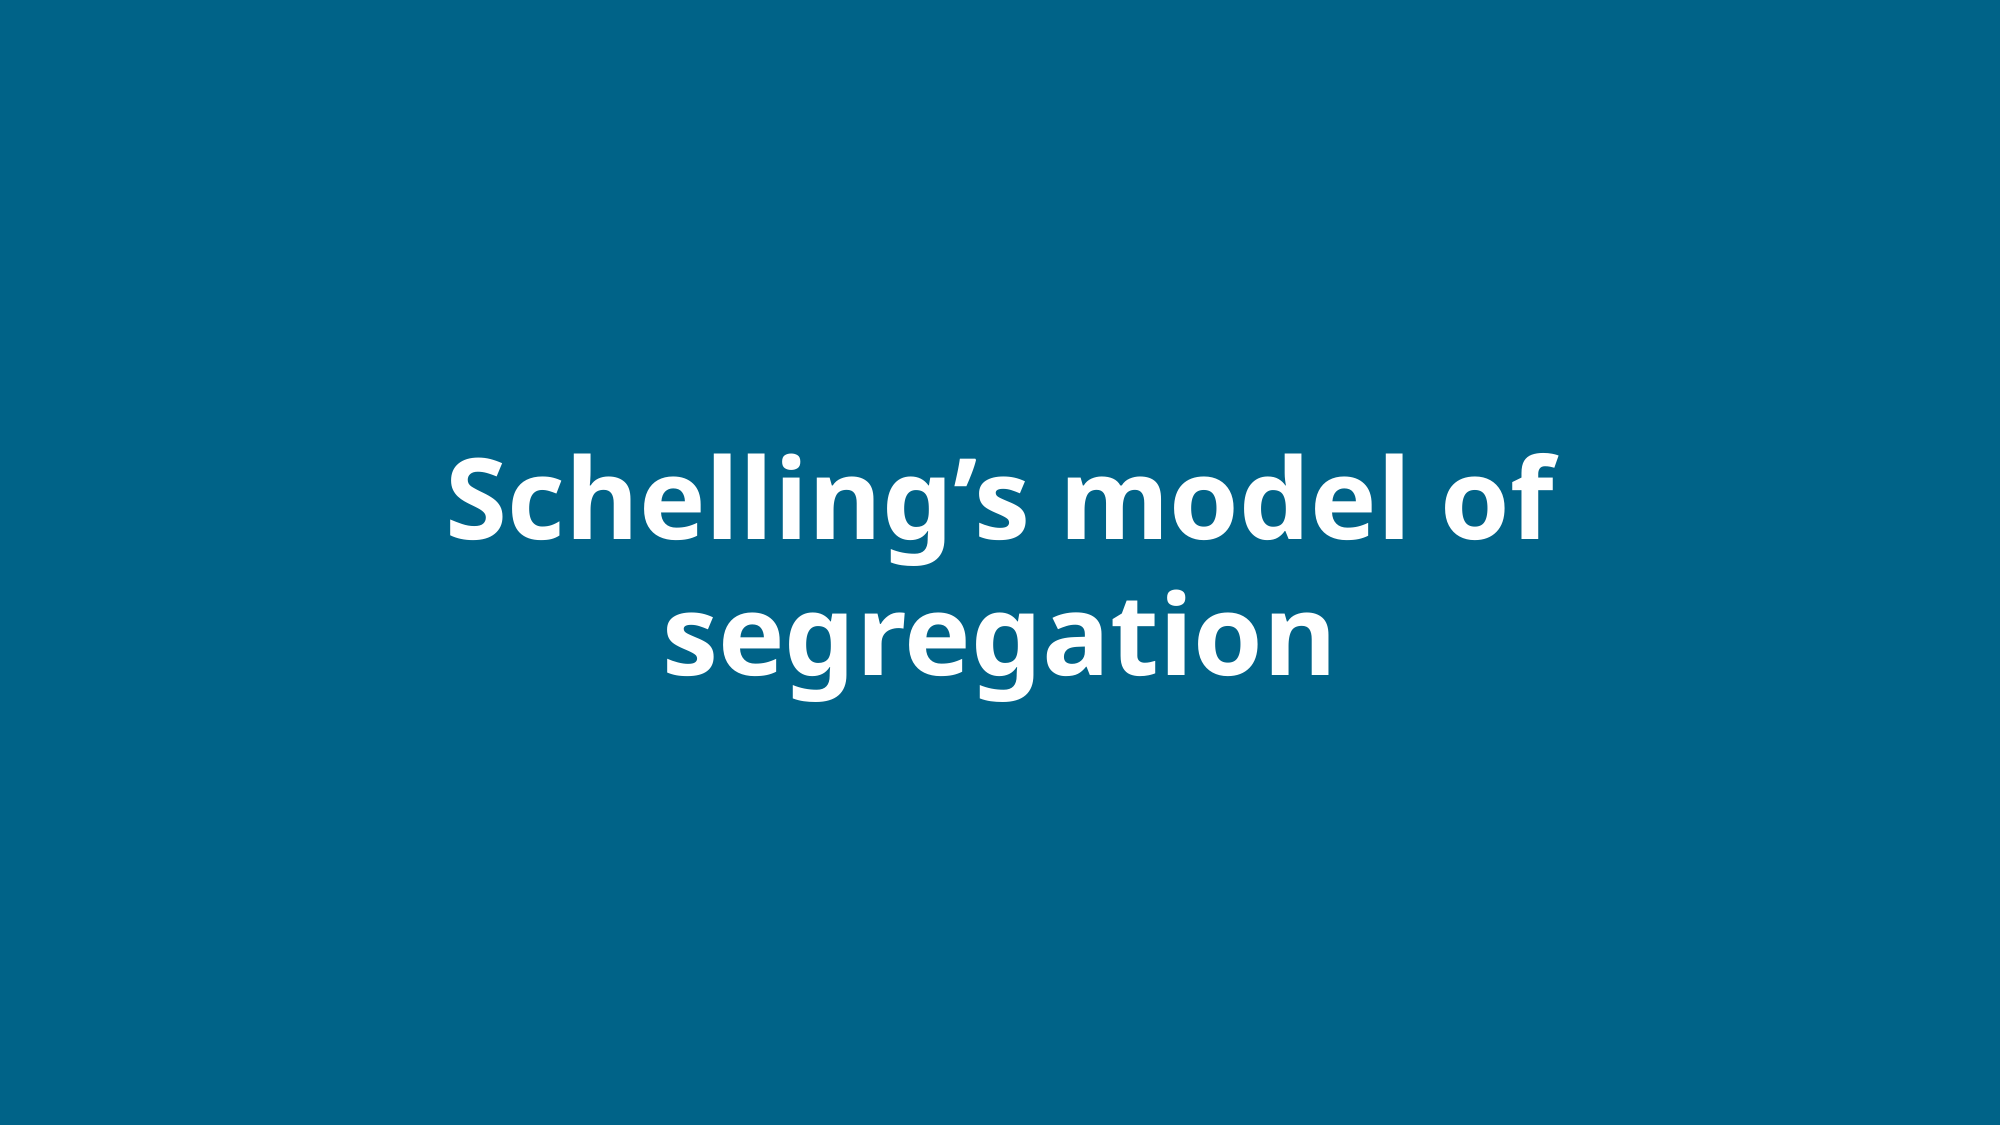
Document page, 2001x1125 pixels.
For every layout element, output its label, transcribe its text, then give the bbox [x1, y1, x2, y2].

picture [1128, 672, 1155, 676]
picture [1215, 672, 1241, 676]
picture [802, 672, 823, 676]
picture [989, 672, 1010, 676]
picture [980, 672, 1033, 701]
picture [926, 672, 958, 676]
picture [740, 672, 772, 676]
picture [669, 672, 703, 676]
picture [793, 672, 846, 701]
picture [1055, 672, 1078, 676]
title Schelling’s model of segregation [137, 453, 1863, 672]
